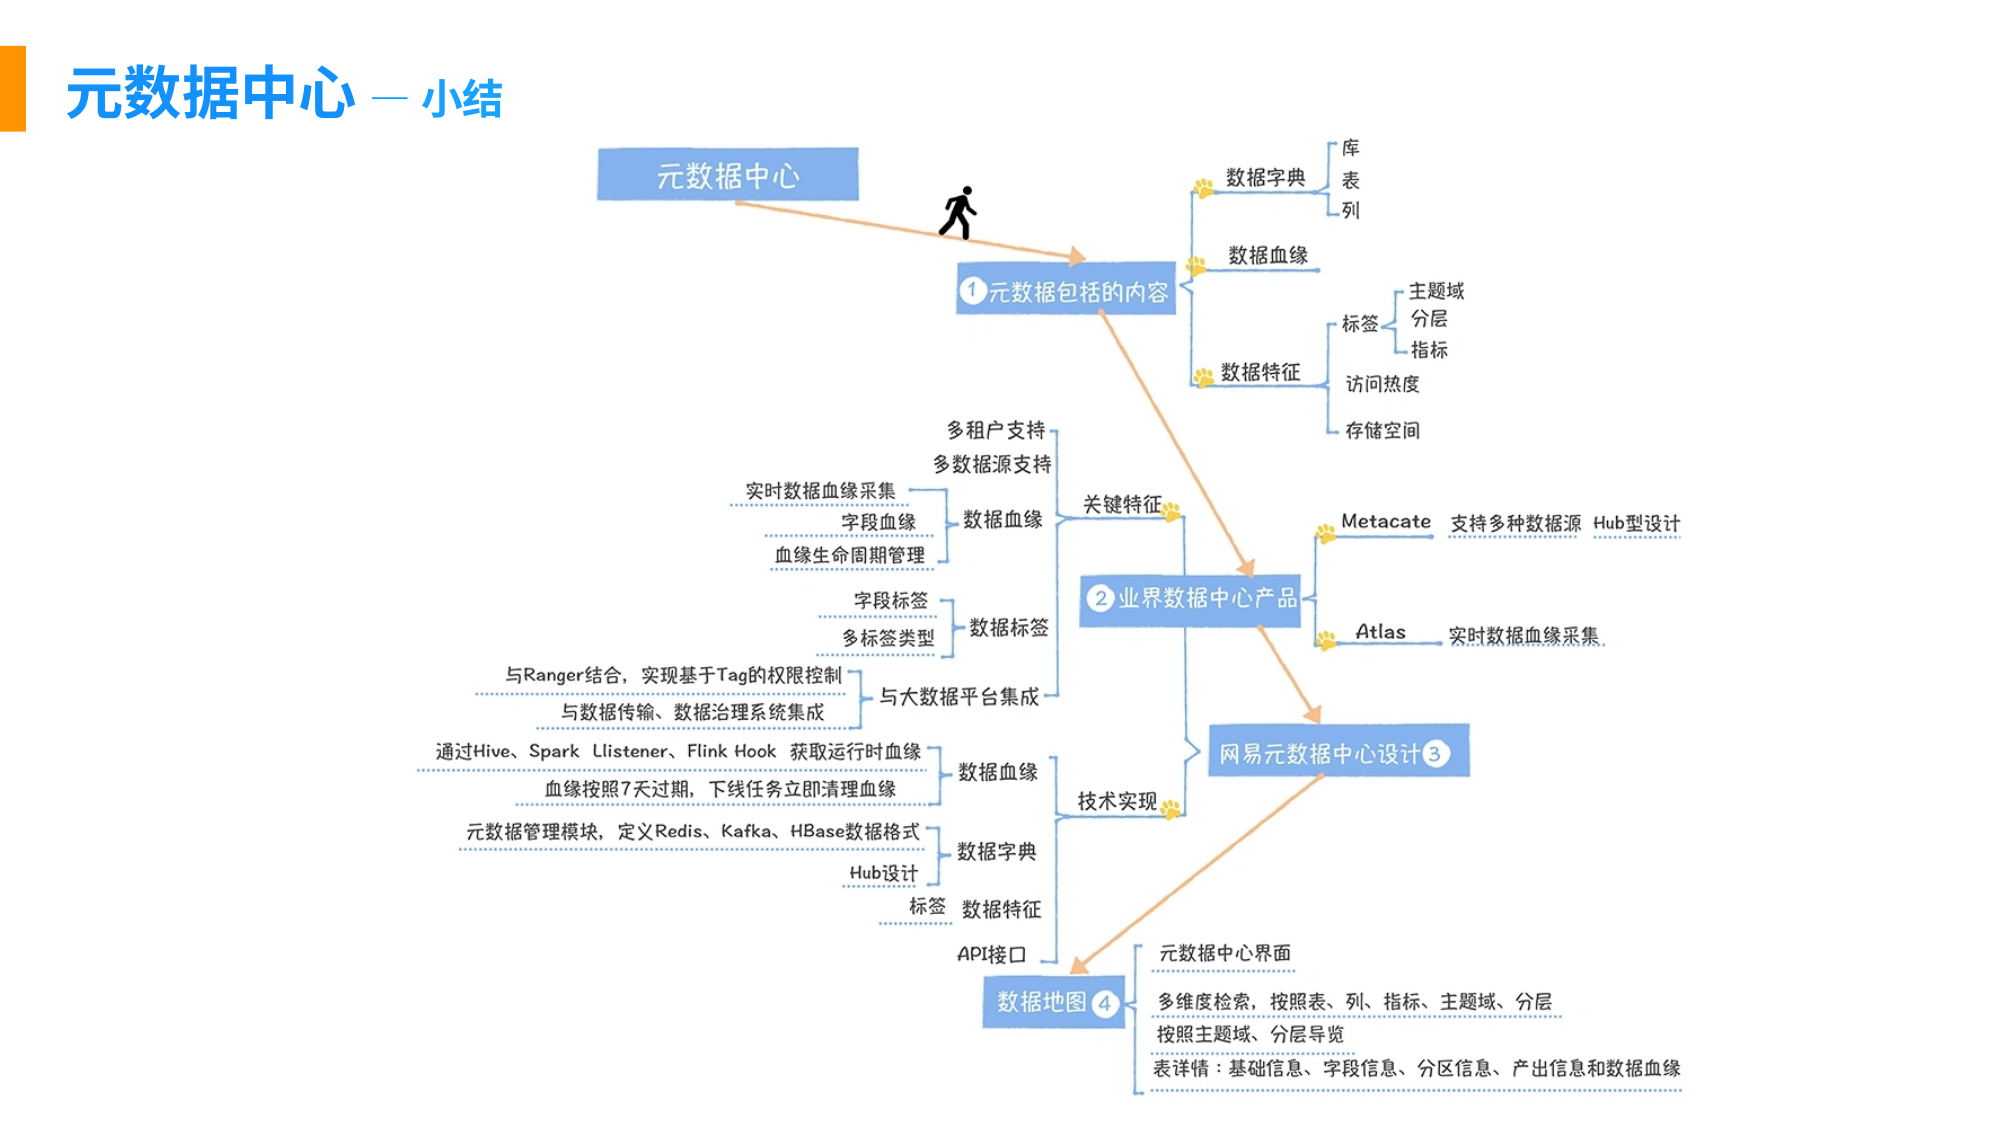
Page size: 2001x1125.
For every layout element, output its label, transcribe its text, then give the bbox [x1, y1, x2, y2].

picture [407, 134, 1695, 1100]
text_box 元数据中心 — 小结 [50, 48, 1708, 134]
